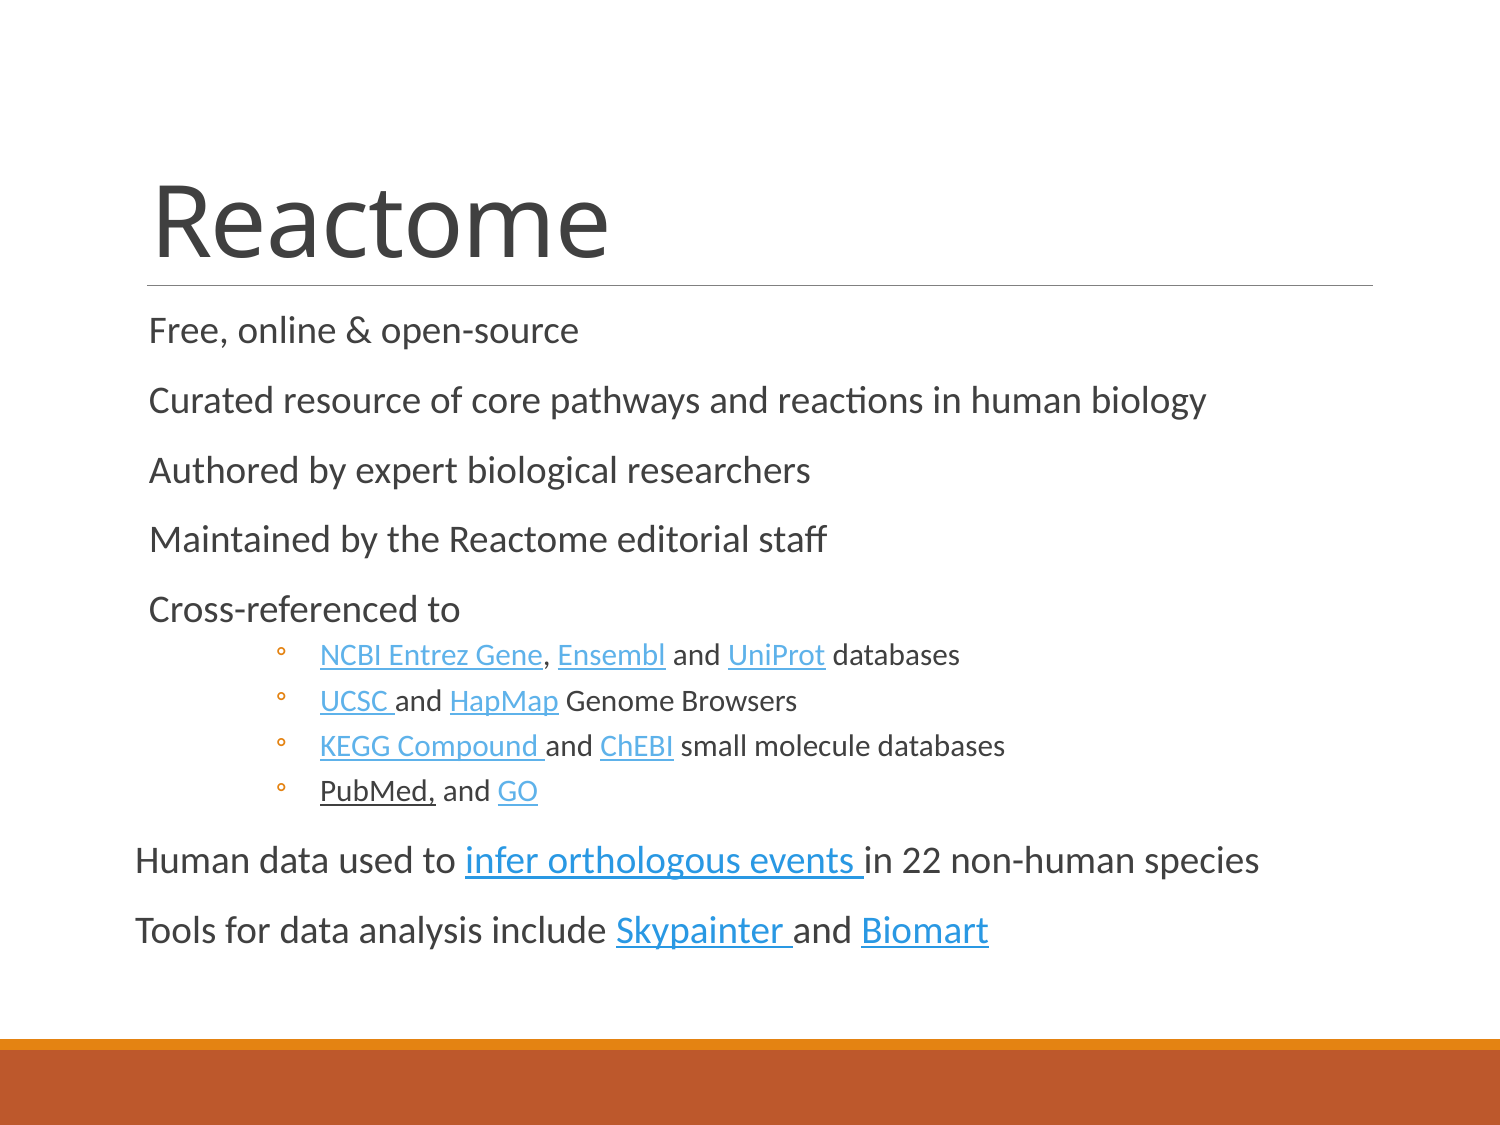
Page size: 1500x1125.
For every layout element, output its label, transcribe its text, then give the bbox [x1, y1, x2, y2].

title Reactome [135, 47, 1373, 285]
list Free, online & open-source Curated resource of core pathways and reactions in human biology Authored by expert biological researchers Maintained by the Reactome editorial staff Cross-referenced to NCBI Entrez Gene, Ensembl and UniProt databases UCSC and HapMap Genome Browsers KEGG Compound and ChEBI small molecule databases PubMed, and GO Human data used to infer orthologous events in 22 non-human species Tools for data analysis include Skypainter and Biomart [135, 302, 1373, 963]
